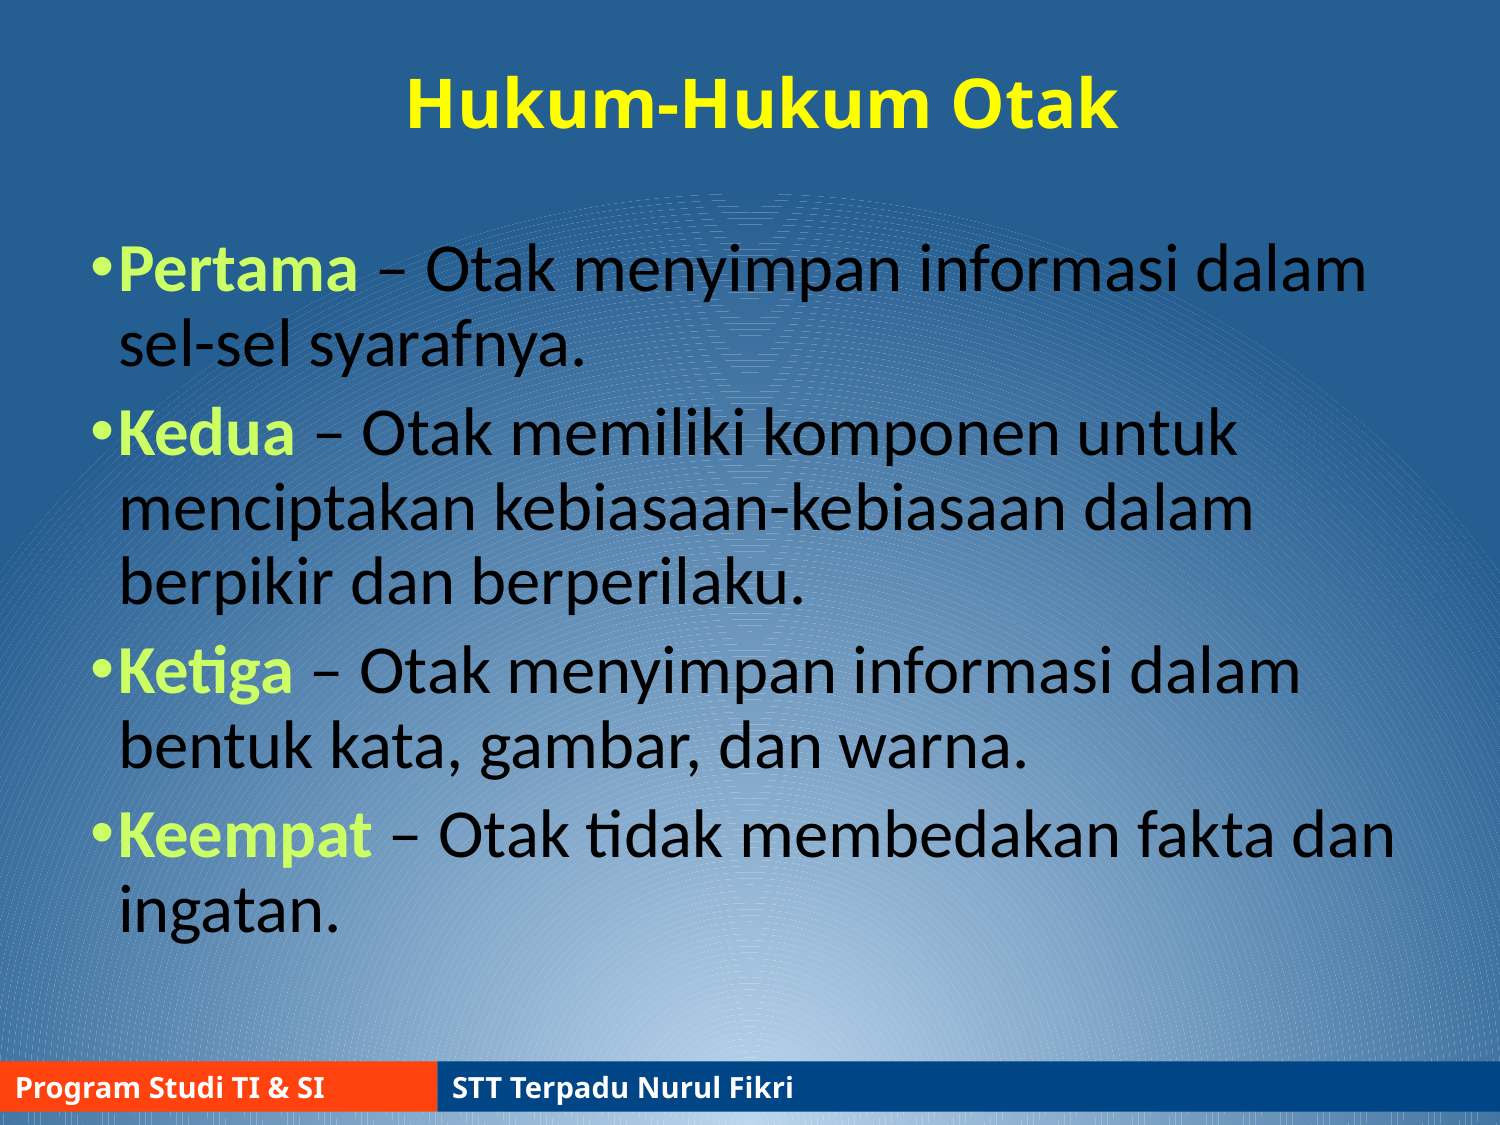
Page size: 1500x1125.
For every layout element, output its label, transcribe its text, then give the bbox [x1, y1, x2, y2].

title Hukum-Hukum Otak [125, 37, 1400, 175]
list Pertama – Otak menyimpan informasi dalam sel-sel syarafnya. Kedua – Otak memiliki komponen untuk menciptakan kebiasaan-kebiasaan dalam berpikir dan berperilaku. Ketiga – Otak menyimpan informasi dalam bentuk kata, gambar, dan warna. Keempat – Otak tidak membedakan fakta dan ingatan. [75, 224, 1450, 1125]
